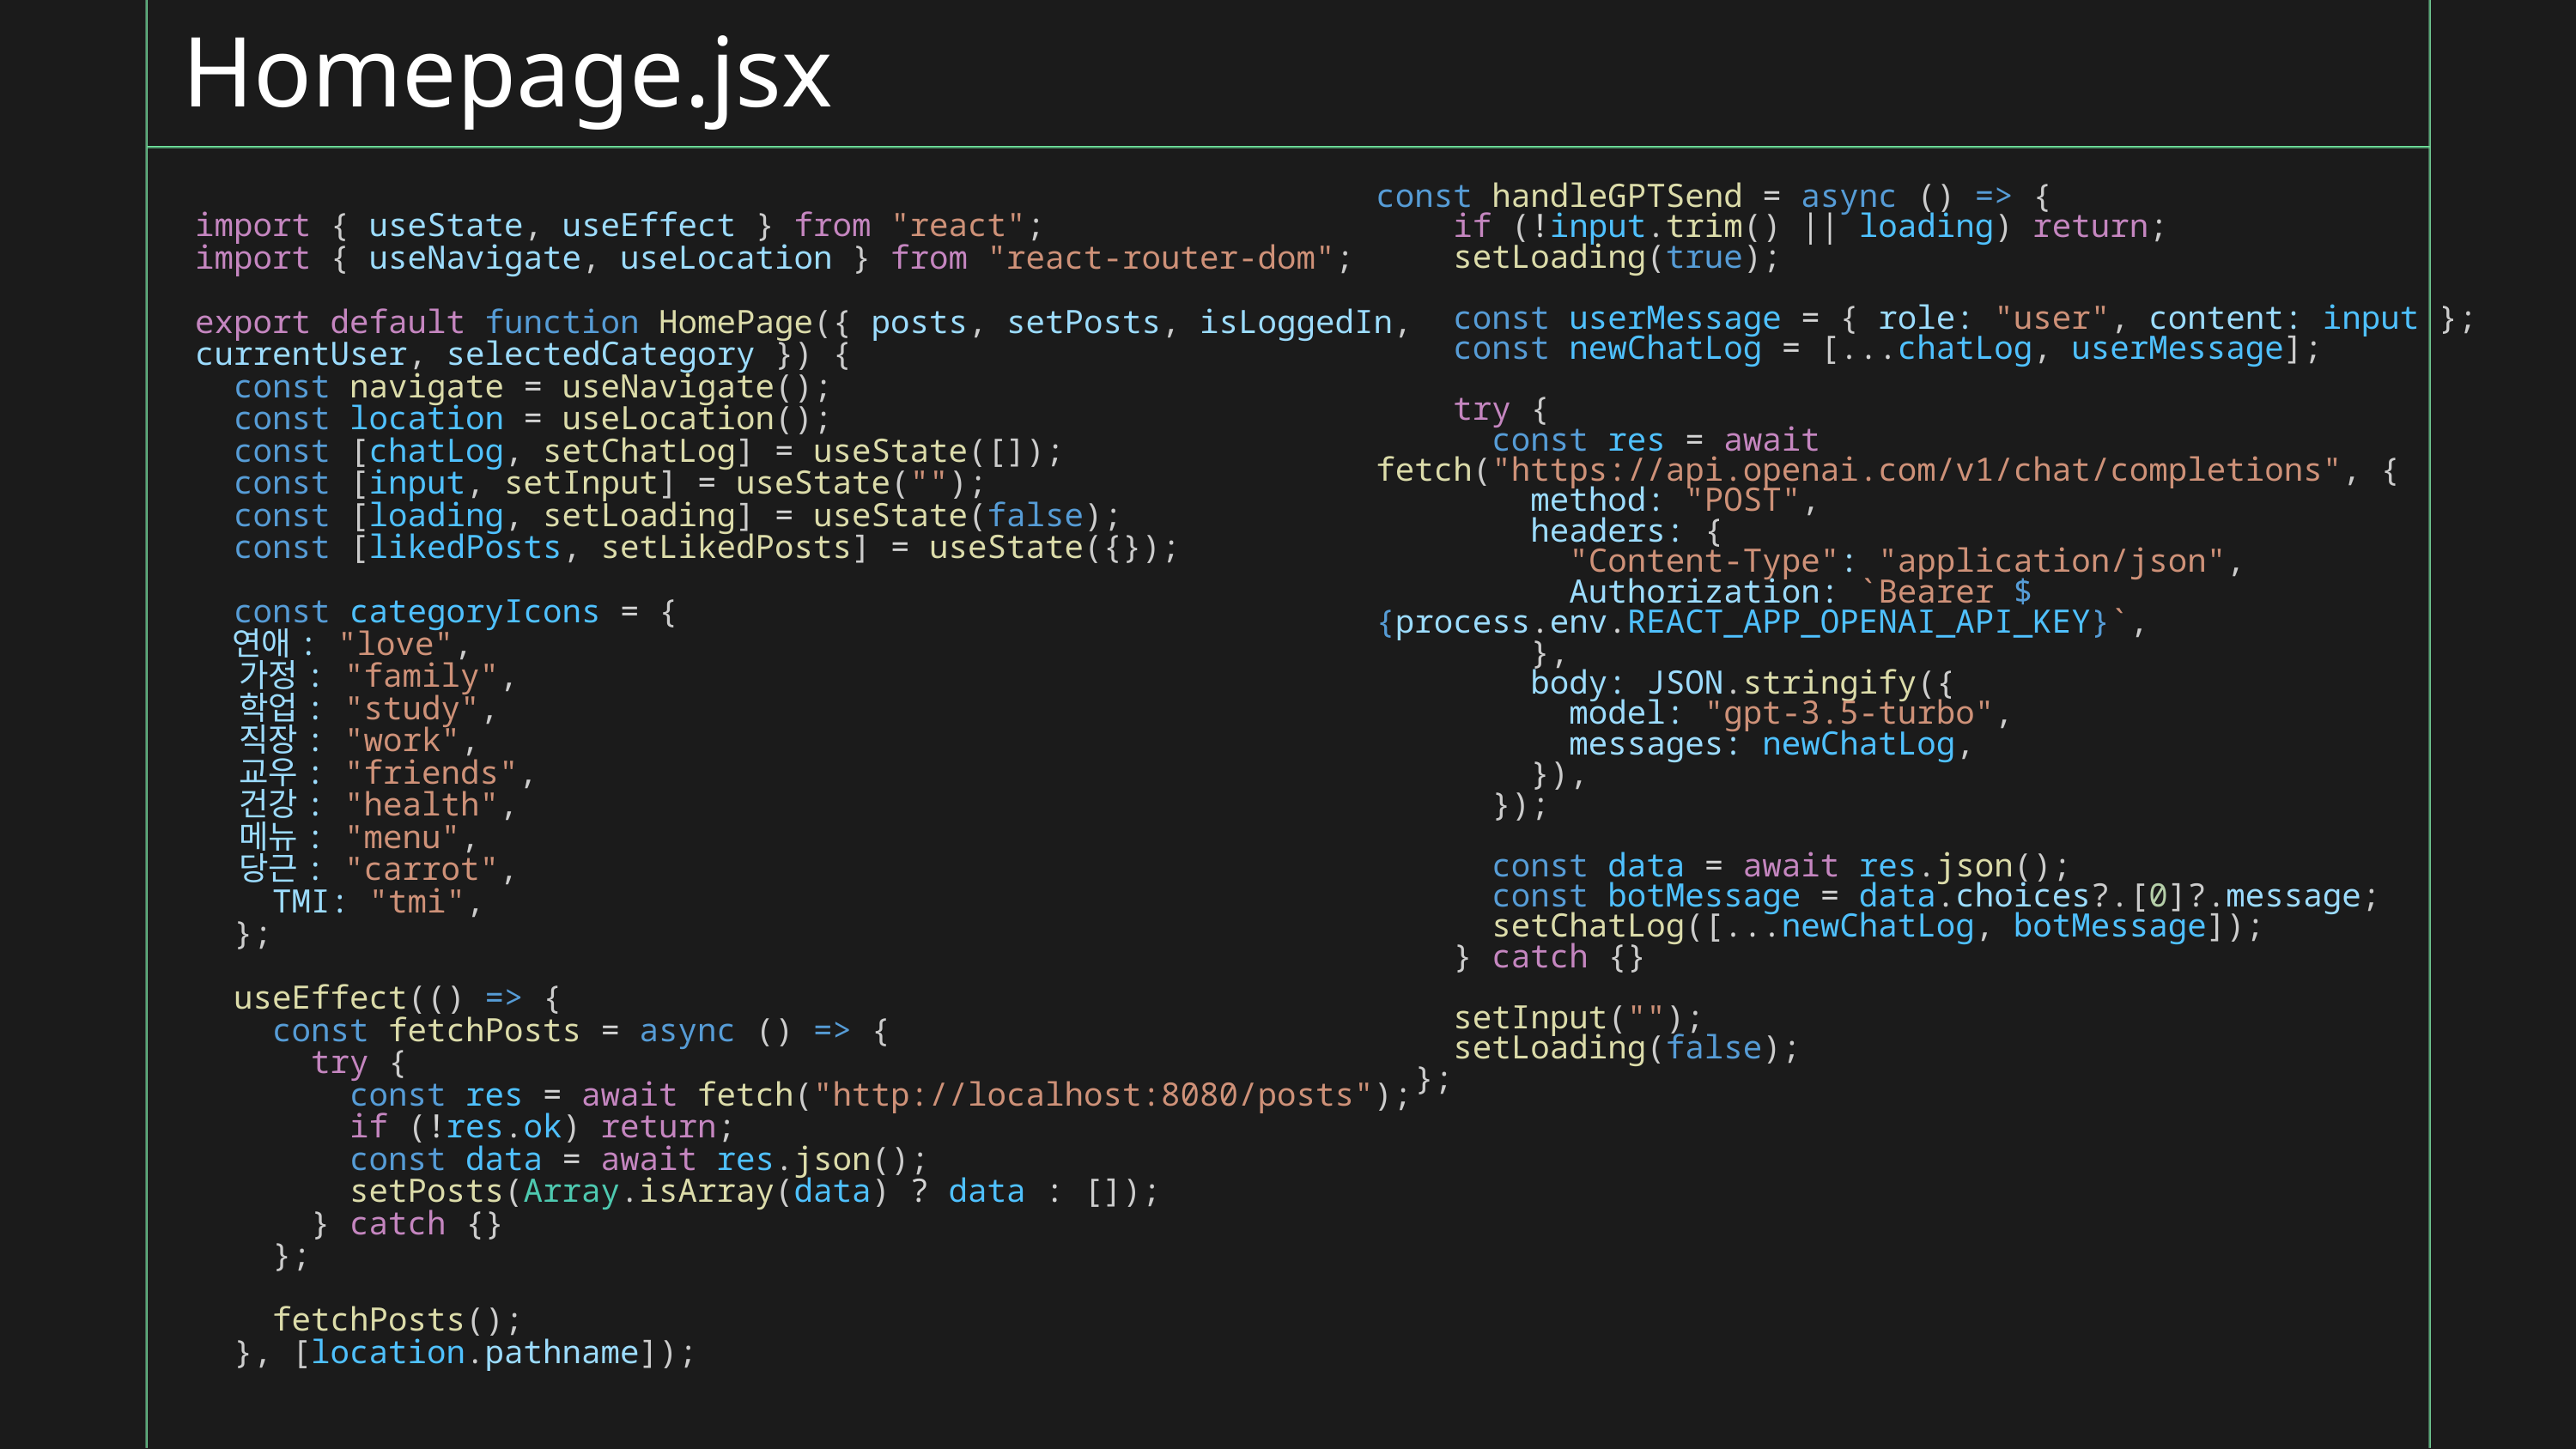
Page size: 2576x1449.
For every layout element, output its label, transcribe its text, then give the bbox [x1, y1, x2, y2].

picture [148, 0, 2430, 177]
text_box import { useState, useEffect } from "react"; import { useNavigate, useLocation } from "react-router-dom"; export default function HomePage({ posts, setPosts, isLoggedIn, currentUser, selectedCategory }) { const navigate = useNavigate(); const location = useLocation(); const [chatLog, setChatLog] = useState([]); const [input, setInput] = useState(""); const [loading, setLoading] = useState(false); const [likedPosts, setLikedPosts] = useState({}); const categoryIcons = { 연애: "love", 가정: "family", 학업: "study", 직장: "work", 교우: "friends", 건강: "health", 메뉴: "menu", 당근: "carrot", TMI: "tmi", }; useEffect(() => { const fetchPosts = async () => { try { const res = await fetch("http://localhost:8080/posts"); if (!res.ok) return; const data = await res.json(); setPosts(Array.isArray(data) ? data : []); } catch {} }; fetchPosts(); }, [location.pathname]); [182, 204, 1471, 1440]
text_box Homepage.jsx [182, 0, 1495, 144]
text_box const handleGPTSend = async () => { if (!input.trim() || loading) return; setLoading(true); const userMessage = { role: "user", content: input }; const newChatLog = [...chatLog, userMessage]; try { const res = await fetch("https://api.openai.com/v1/chat/completions", { method: "POST", headers: { "Content-Type": "application/json", Authorization: `Bearer ${process.env.REACT_APP_OPENAI_API_KEY}`, }, body: JSON.stringify({ model: "gpt-3.5-turbo", messages: newChatLog, }), }); const data = await res.json(); const botMessage = data.choices?.[0]?.message; setChatLog([...newChatLog, botMessage]); } catch {} setInput(""); setLoading(false); }; [1363, 177, 2576, 1102]
picture [0, 0, 872, 1447]
